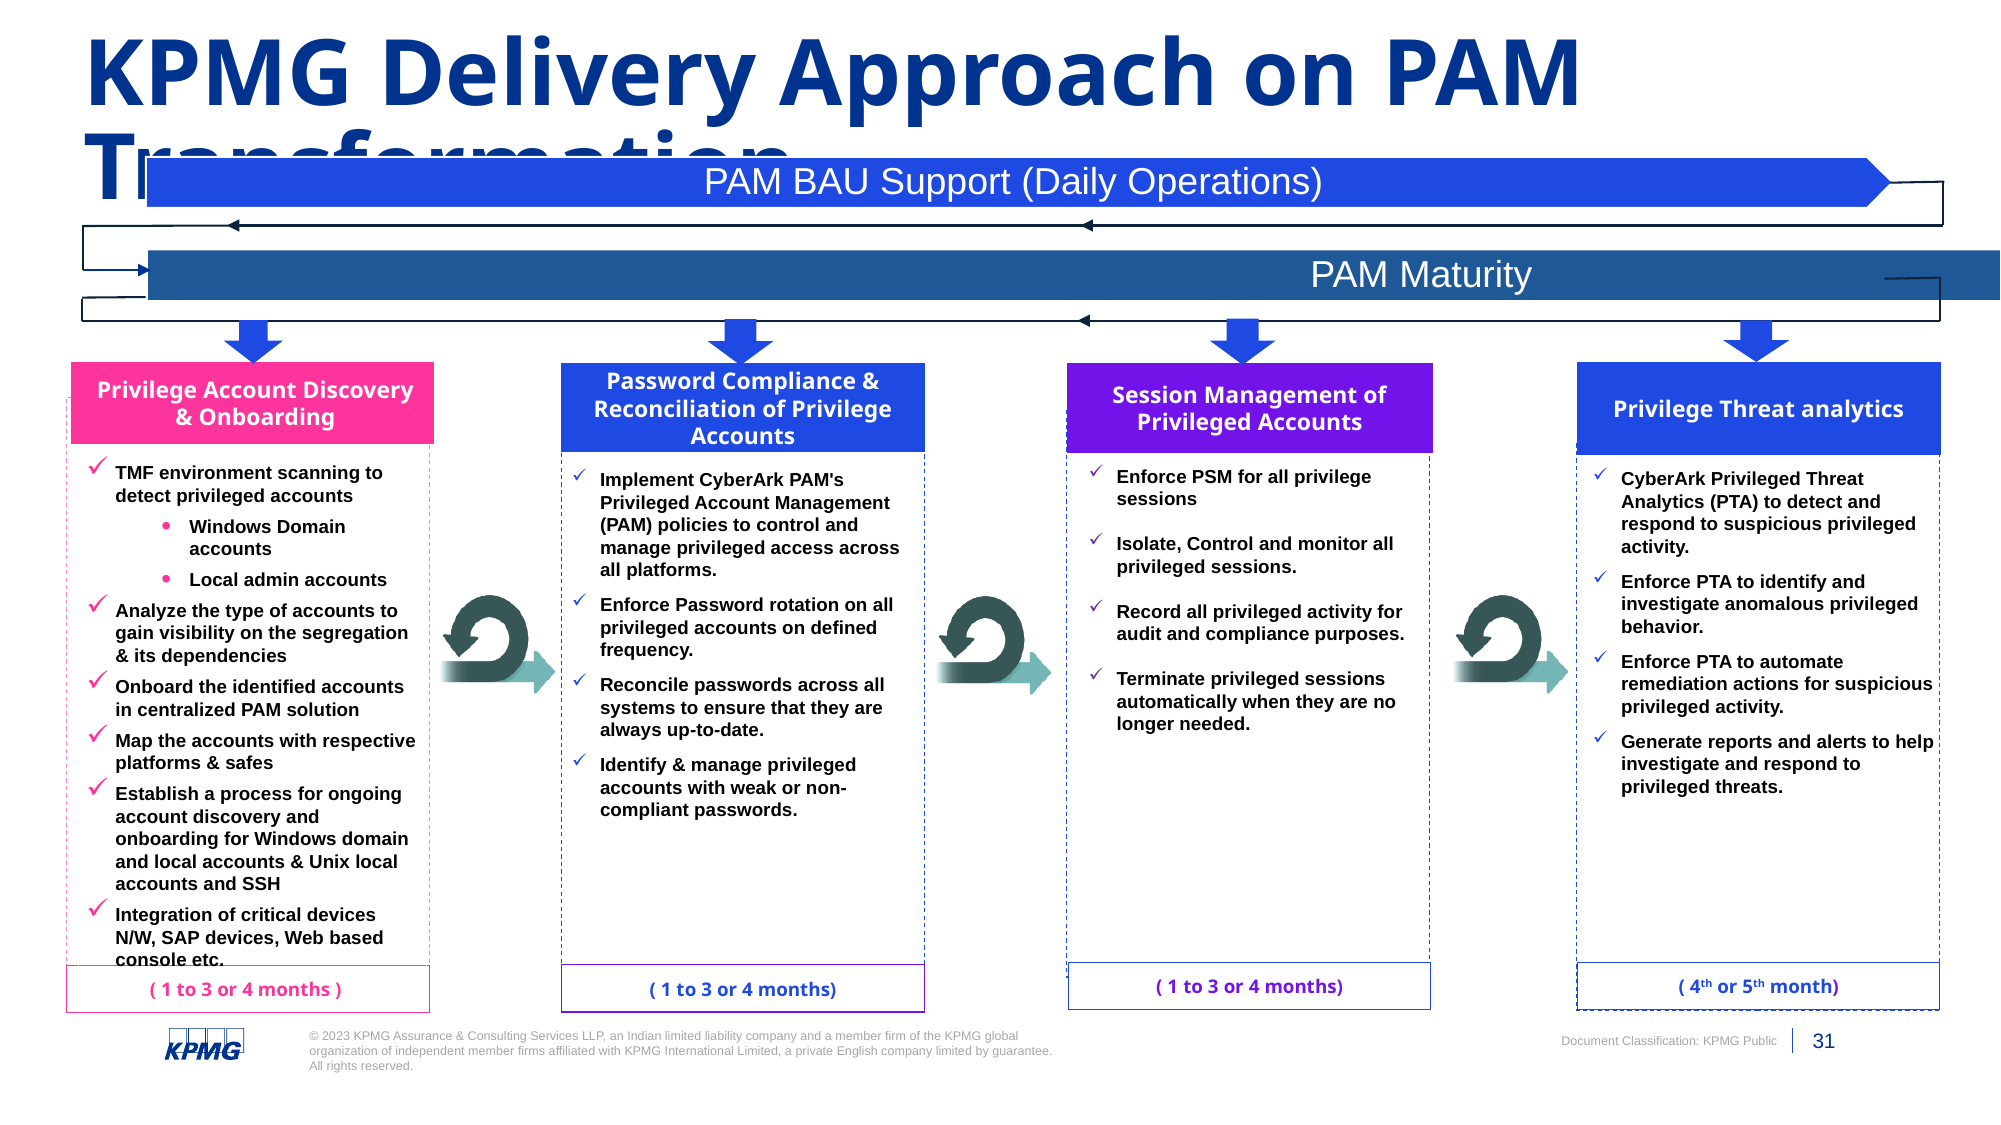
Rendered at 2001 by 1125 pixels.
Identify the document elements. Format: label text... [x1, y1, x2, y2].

text_box [66, 397, 430, 965]
text_box [1576, 441, 1940, 1011]
text_box Privilege Account Discovery & Onboarding [71, 362, 434, 443]
text_box [707, 321, 774, 366]
text_box KPMG Delivery Approach on PAM Transformation [83, 30, 1827, 129]
text_box ( 1 to 3 or 4 months) [1068, 962, 1431, 1010]
text_box Session Management of Privileged Accounts [1067, 363, 1433, 453]
text_box ( 1 to 3 or 4 months) [561, 964, 925, 1013]
text_box ( 1 to 3 or 4 months ) [66, 965, 430, 1013]
picture [932, 580, 1052, 710]
text_box Enforce PSM for all privilege sessions Isolate, Control and monitor all privileged sessions. Record all privileged activity for audit and compliance purposes. Terminate privileged sessions automatically when they are no longer needed. [1071, 464, 1430, 900]
text_box Implement CyberArk PAM's Privileged Account Management (PAM) policies to control and manage privileged access across all platforms. Enforce Password rotation on all privileged accounts on defined frequency. Reconcile passwords across all systems to ensure that they are always up-to-date. Identify & manage privileged accounts with weak or non-compliant passwords. [571, 467, 922, 856]
text_box [223, 321, 283, 364]
text_box Privilege Threat analytics [1577, 362, 1941, 455]
text_box ( 4th or 5th month) [1577, 962, 1940, 1010]
text_box [1209, 321, 1276, 365]
text_box [561, 452, 925, 964]
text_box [82, 249, 1940, 321]
text_box [1722, 321, 1790, 362]
text_box TMF environment scanning to detect privileged accounts Windows Domain accounts Local admin accounts Analyze the type of accounts to gain visibility on the segregation & its dependencies Onboard the identified accounts in centralized PAM solution Map the accounts with respective platforms & safes Establish a process for ongoing account discovery and onboarding for Windows domain and local accounts & Unix local accounts and SSH Integration of critical devices N/W, SAP devices, Web based console etc. [78, 452, 427, 979]
picture [1449, 579, 1569, 709]
text_box CyberArk Privileged Threat Analytics (PTA) to detect and respond to suspicious privileged activity. Enforce PTA to identify and investigate anomalous privileged behavior. Enforce PTA to automate remediation actions for suspicious privileged activity. Generate reports and alerts to help investigate and respond to privileged threats. [1593, 466, 1949, 1113]
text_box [145, 156, 1895, 208]
text_box Password Compliance & Reconciliation of Privilege Accounts [561, 364, 925, 452]
text_box [1066, 408, 1430, 978]
picture [436, 579, 556, 709]
